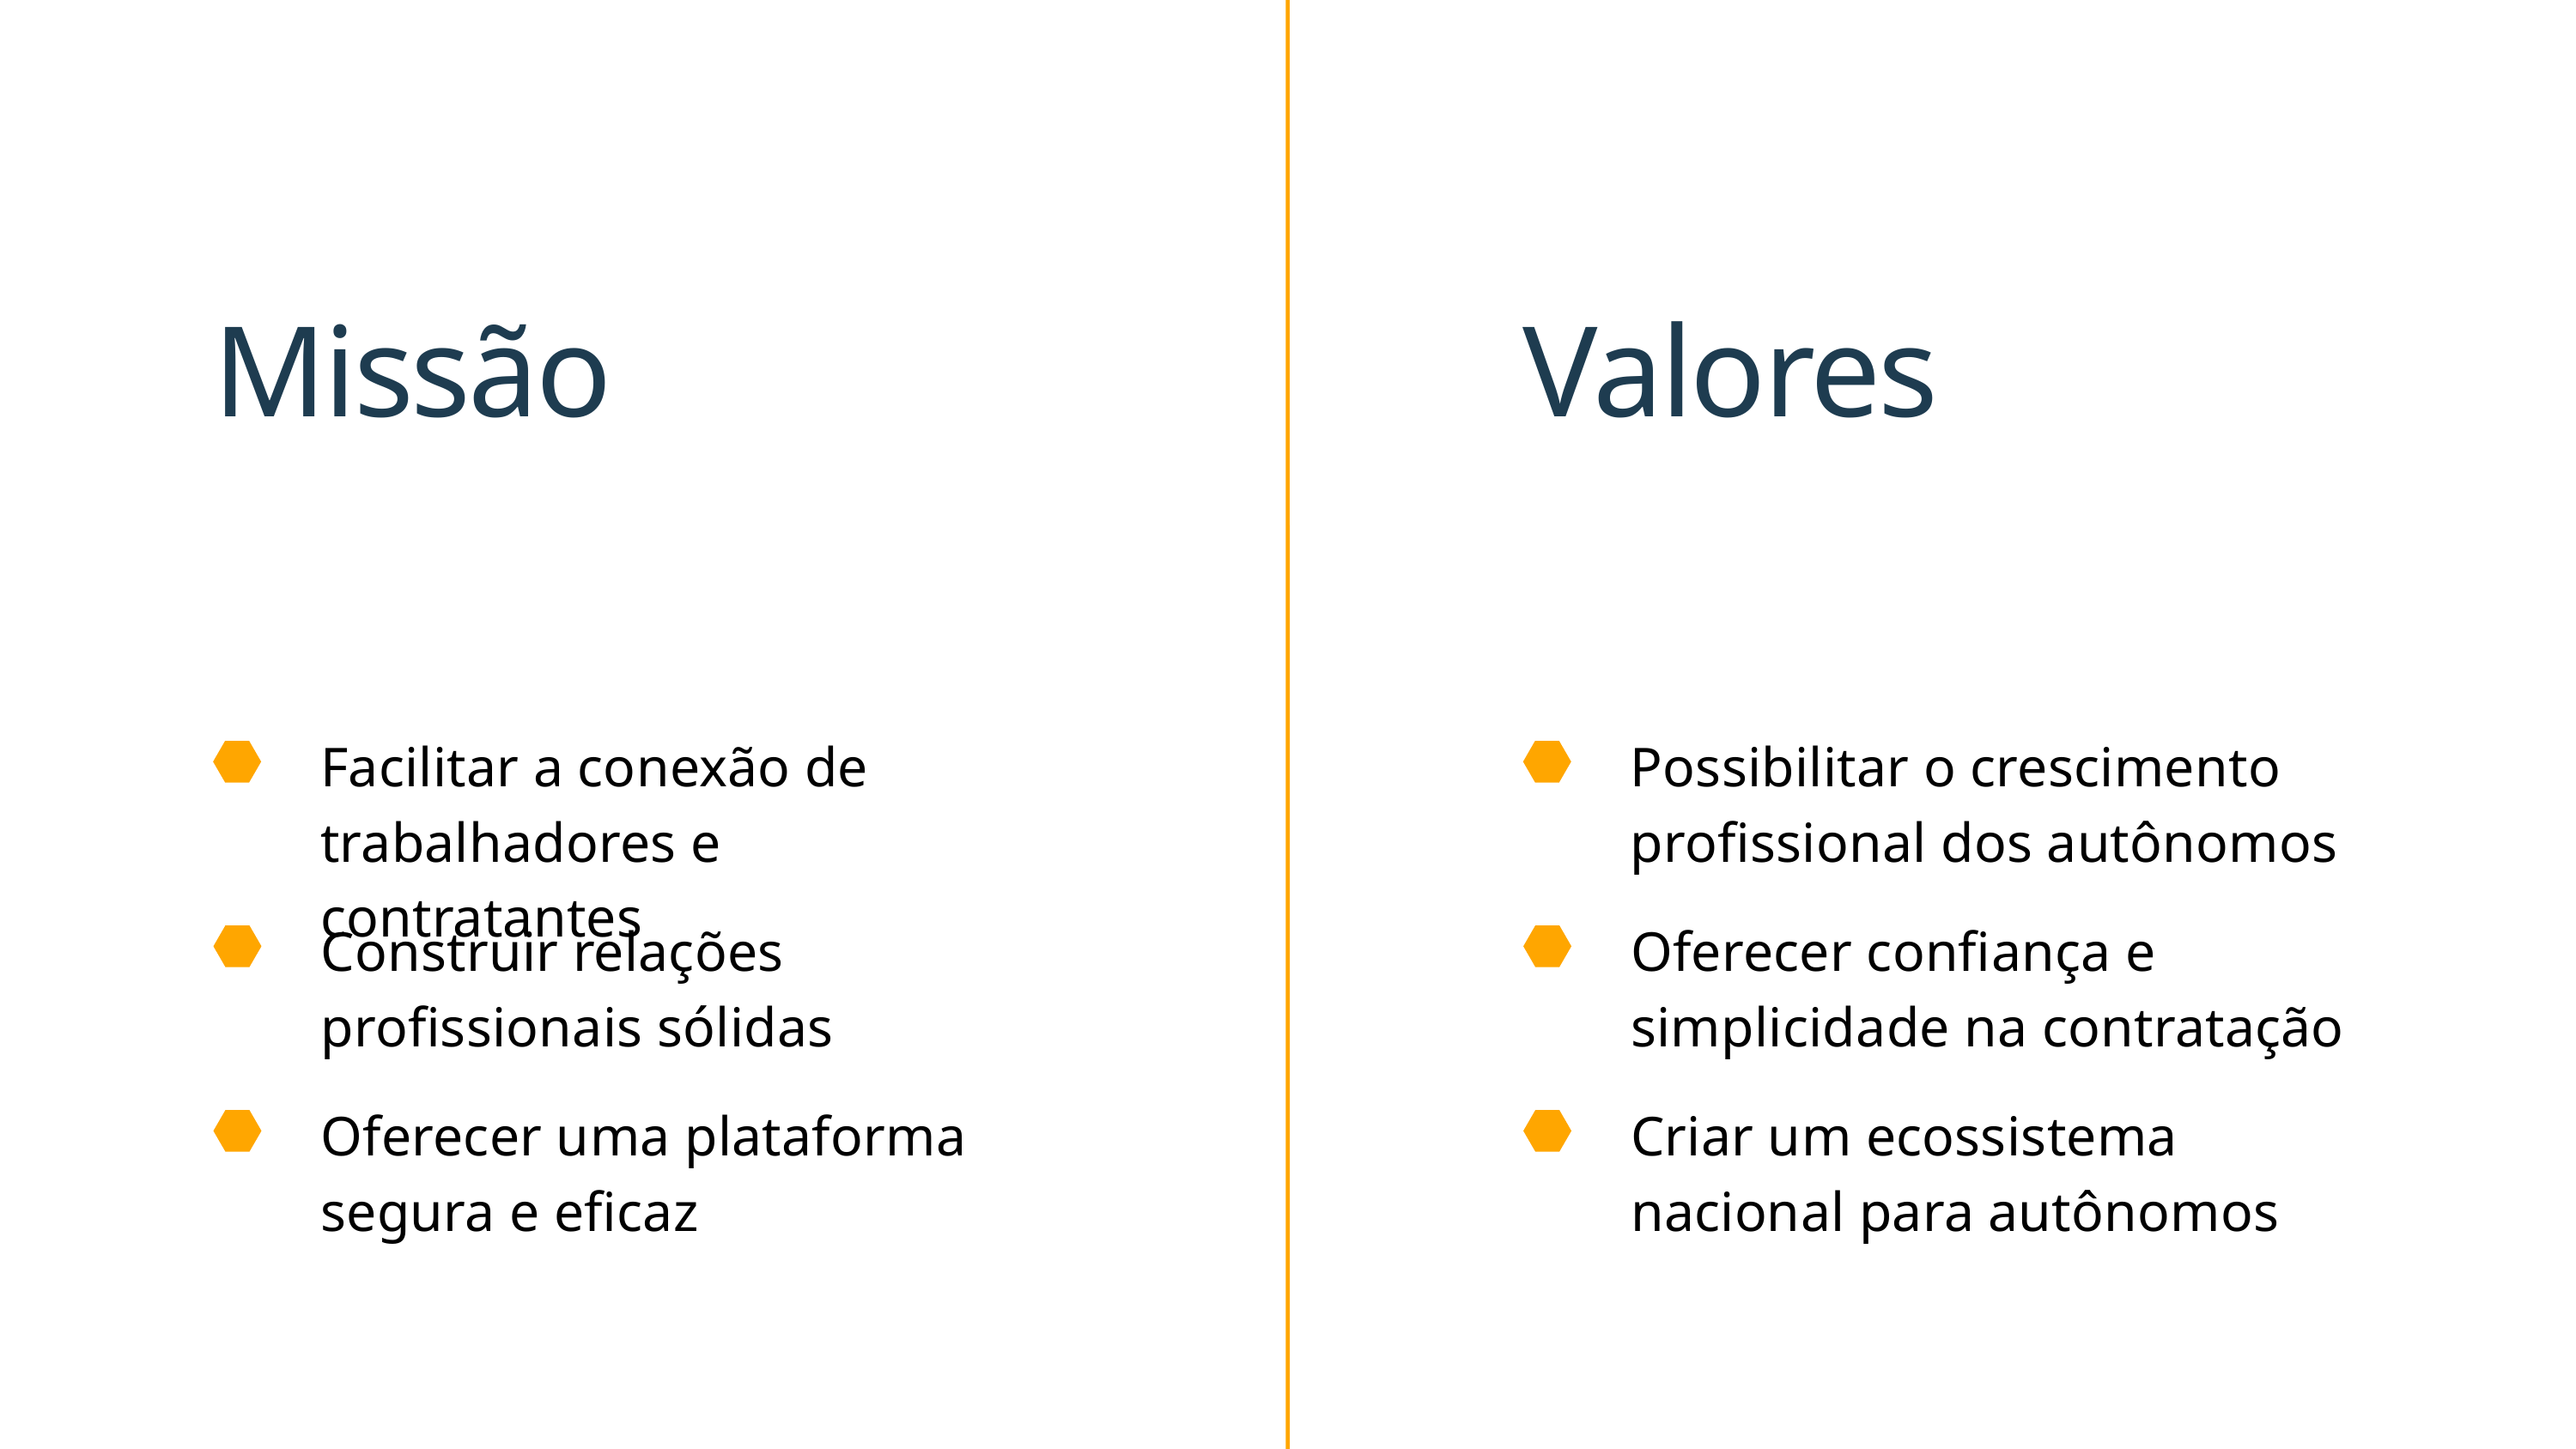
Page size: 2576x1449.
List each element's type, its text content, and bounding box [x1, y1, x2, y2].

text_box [1522, 1098, 2363, 1239]
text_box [212, 729, 1054, 870]
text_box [213, 913, 1054, 1054]
text_box Missão [213, 266, 1053, 442]
text_box Valores [1522, 266, 2363, 442]
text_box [213, 1098, 1054, 1239]
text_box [1522, 913, 2363, 1054]
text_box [1522, 729, 2363, 870]
